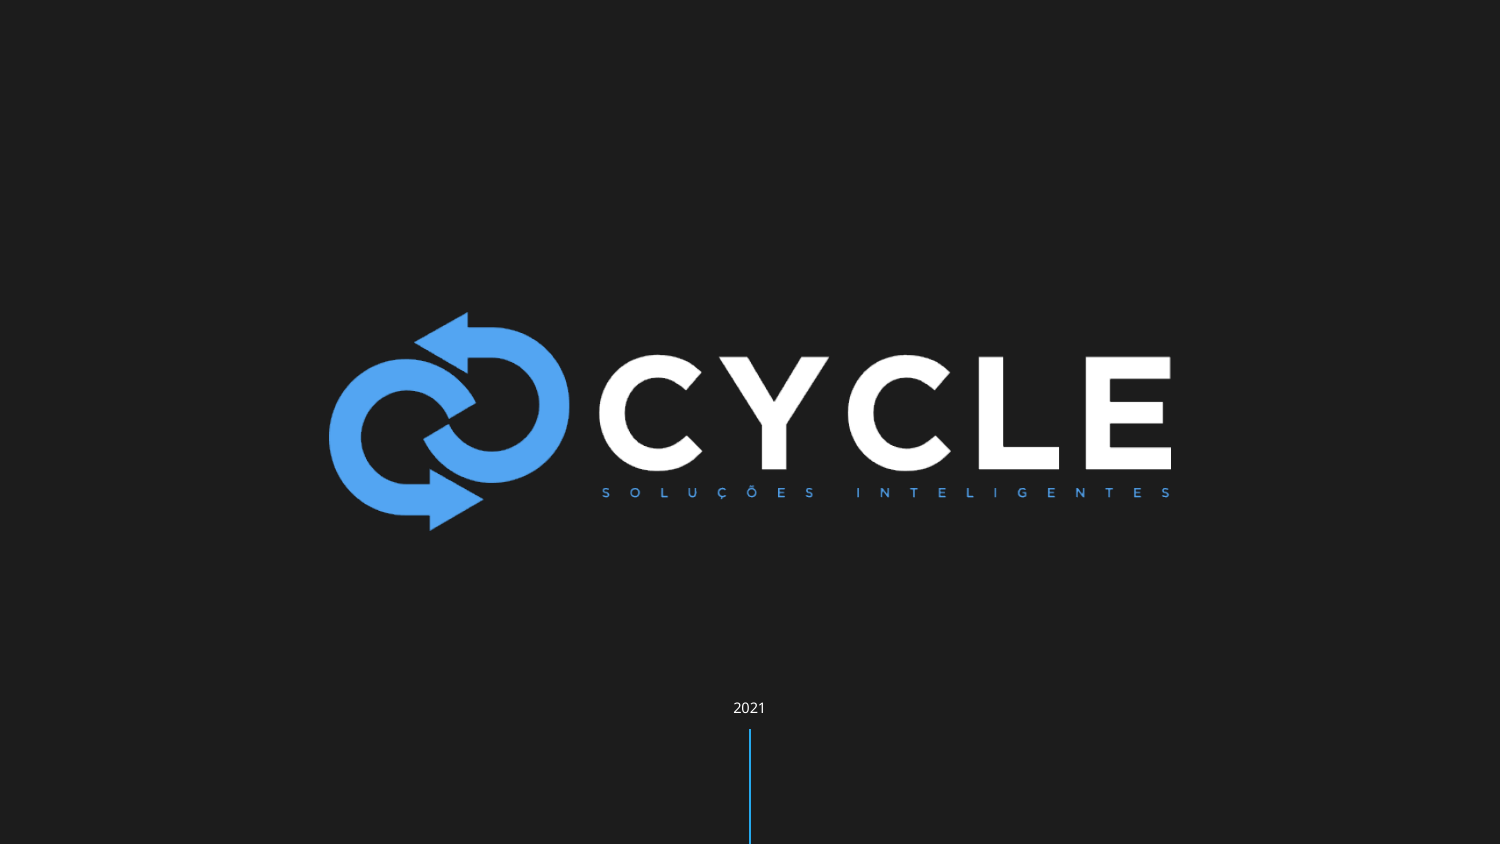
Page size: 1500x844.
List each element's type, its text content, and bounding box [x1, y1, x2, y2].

subtitle 2021 [718, 691, 782, 724]
picture [329, 312, 1171, 532]
